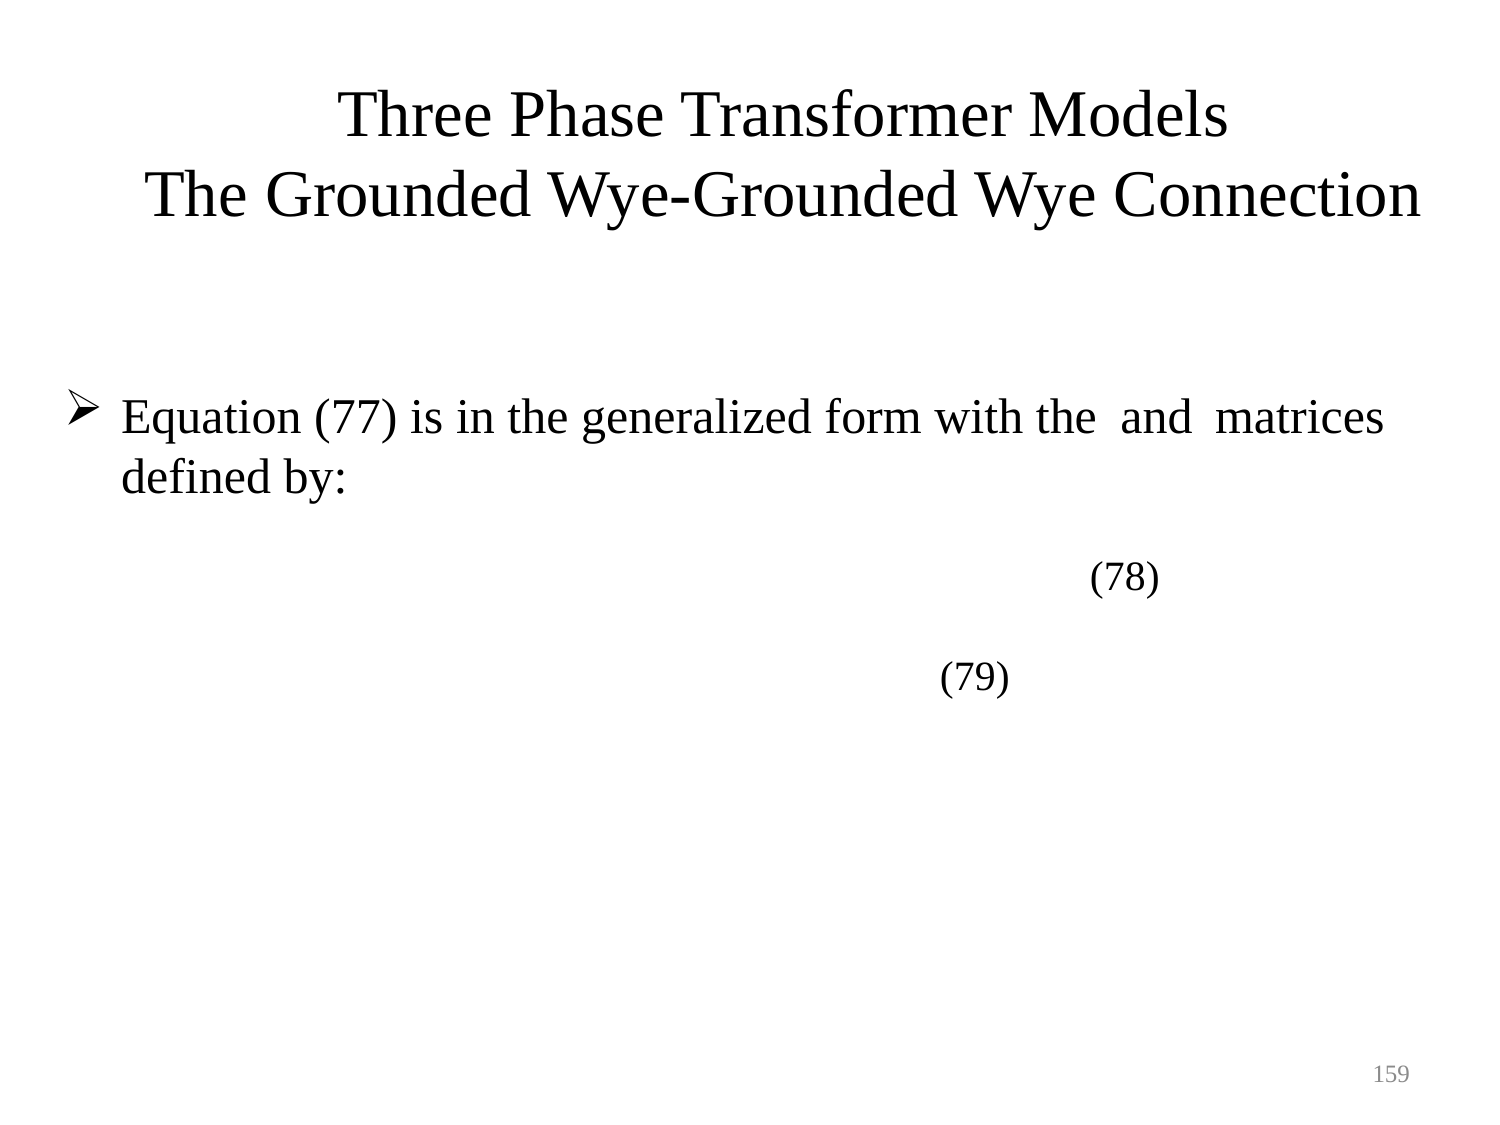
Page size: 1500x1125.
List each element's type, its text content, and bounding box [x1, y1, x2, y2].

text_box Three Phase Transformer Models The Grounded Wye-Grounded Wye Connection [0, 62, 1497, 238]
slide_number 159 [1074, 1042, 1425, 1103]
